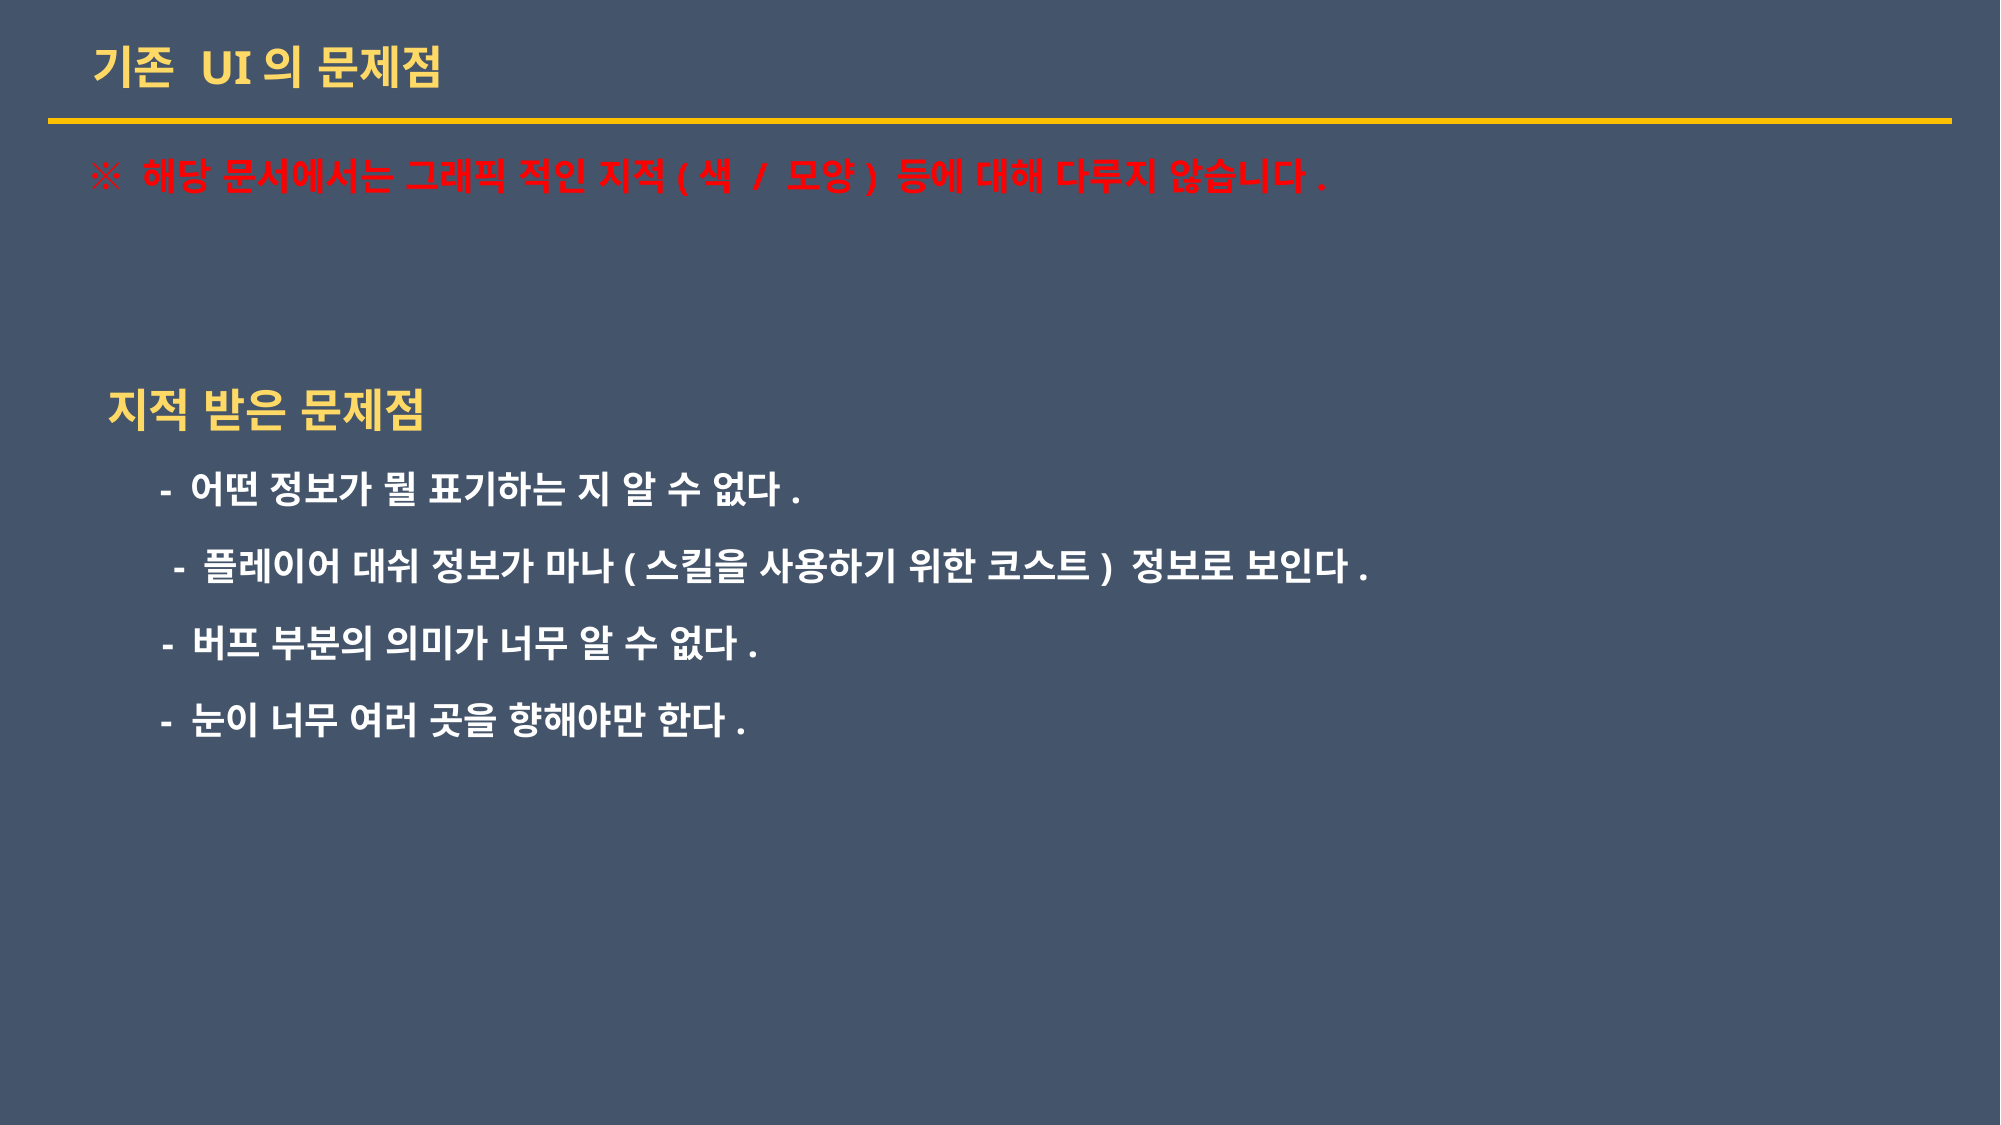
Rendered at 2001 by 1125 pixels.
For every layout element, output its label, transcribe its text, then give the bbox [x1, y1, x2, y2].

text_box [73, 374, 1431, 751]
text_box ※ 해당 문서에서는 그래픽 적인 지적(색 / 모양) 등에 대해 다루지 않습니다. [73, 145, 1342, 206]
text_box 기존 UI의 문제점 [77, 31, 459, 102]
